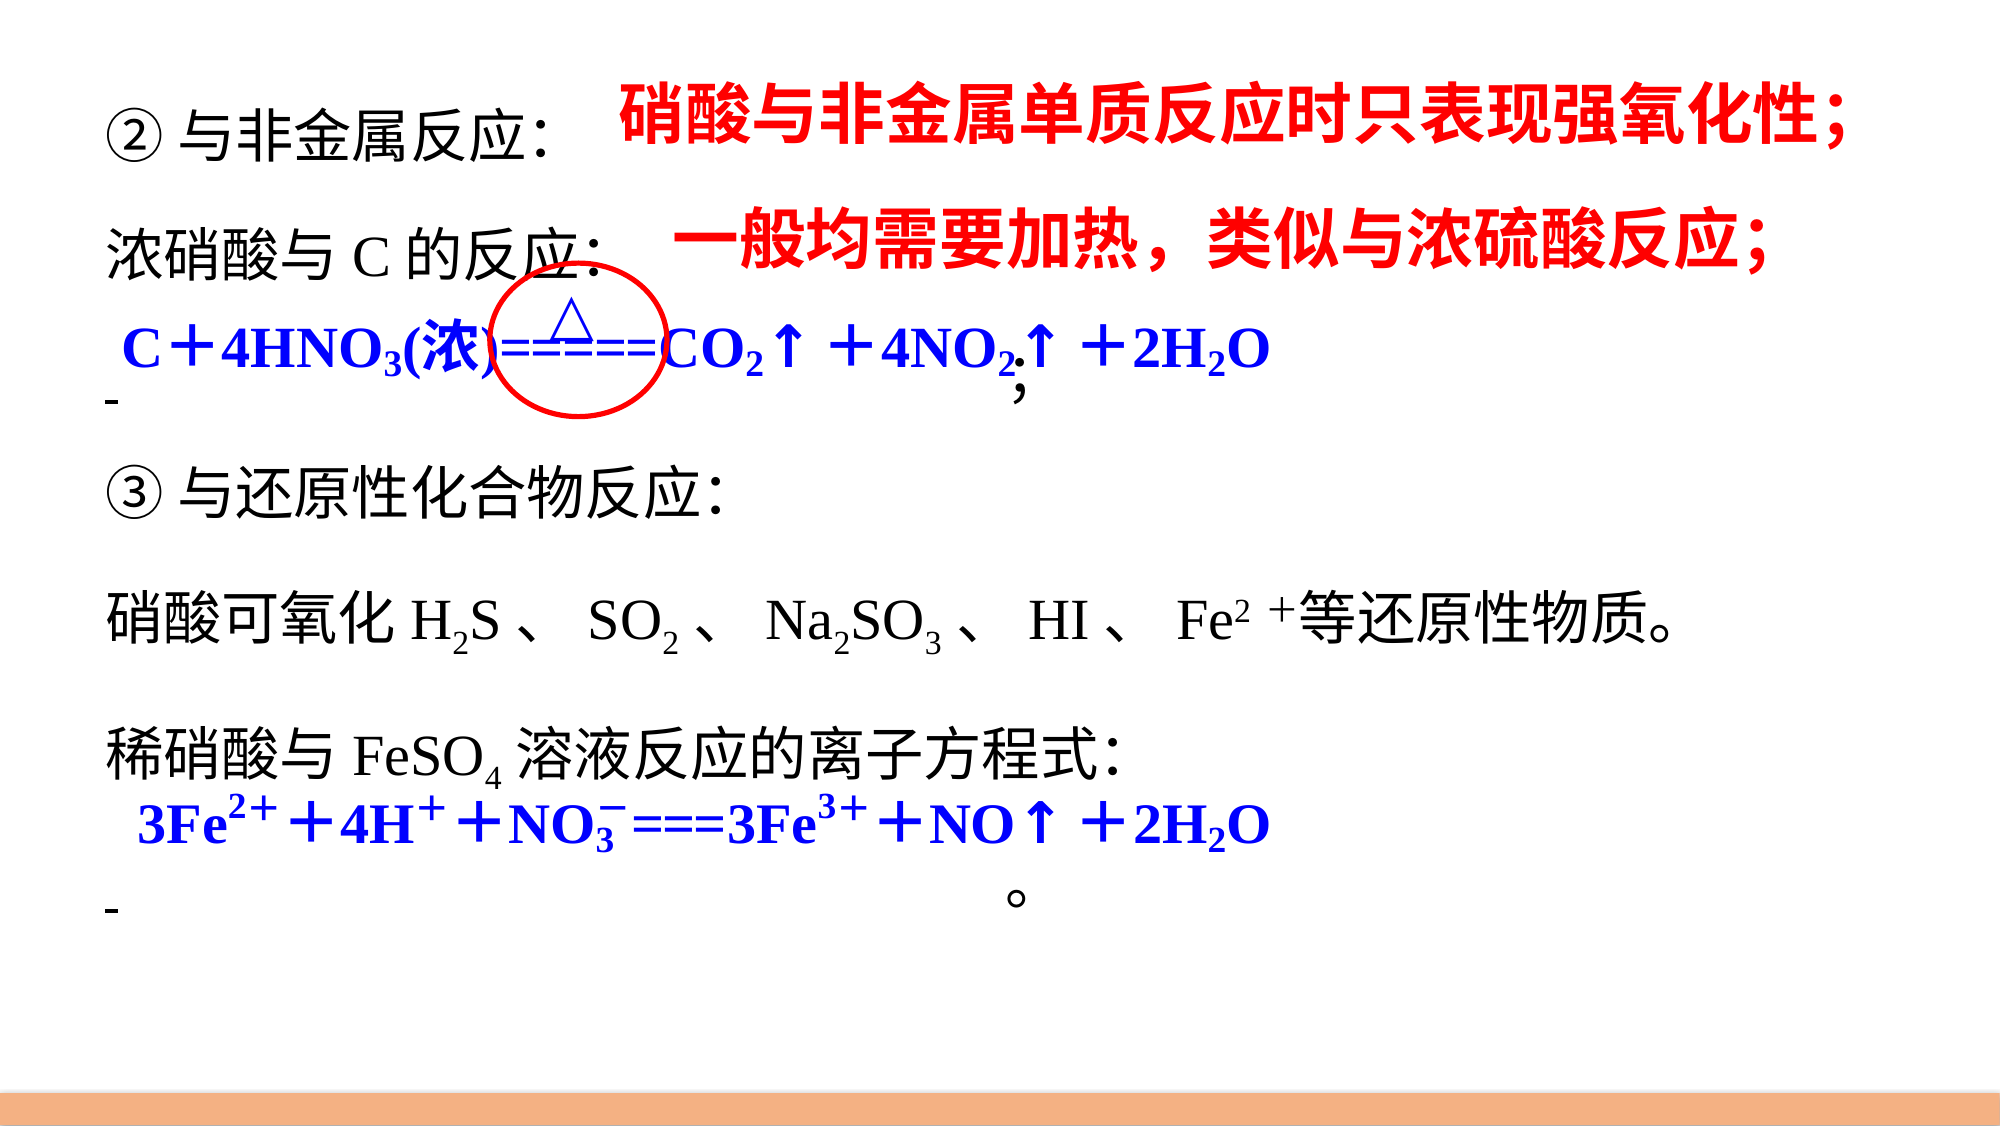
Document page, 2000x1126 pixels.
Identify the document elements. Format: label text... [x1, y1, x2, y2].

text_box ②与非金属反应： 浓硝酸与C的反应： ； ③与还原性化合物反应： 硝酸可氧化H2S、SO2、Na2SO3、HI、Fe2＋等还原性物质。 稀硝酸与FeSO4溶液反应的离子方程式： 。 [90, 42, 1897, 924]
text_box [549, 260, 607, 265]
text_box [137, 776, 1301, 901]
text_box 一般均需要加热，类似与浓硫酸反应； [657, 149, 1823, 284]
text_box [0, 1092, 2000, 1126]
text_box 硝酸与非金属单质反应时只表现强氧化性； [603, 24, 1902, 160]
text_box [121, 267, 1286, 422]
